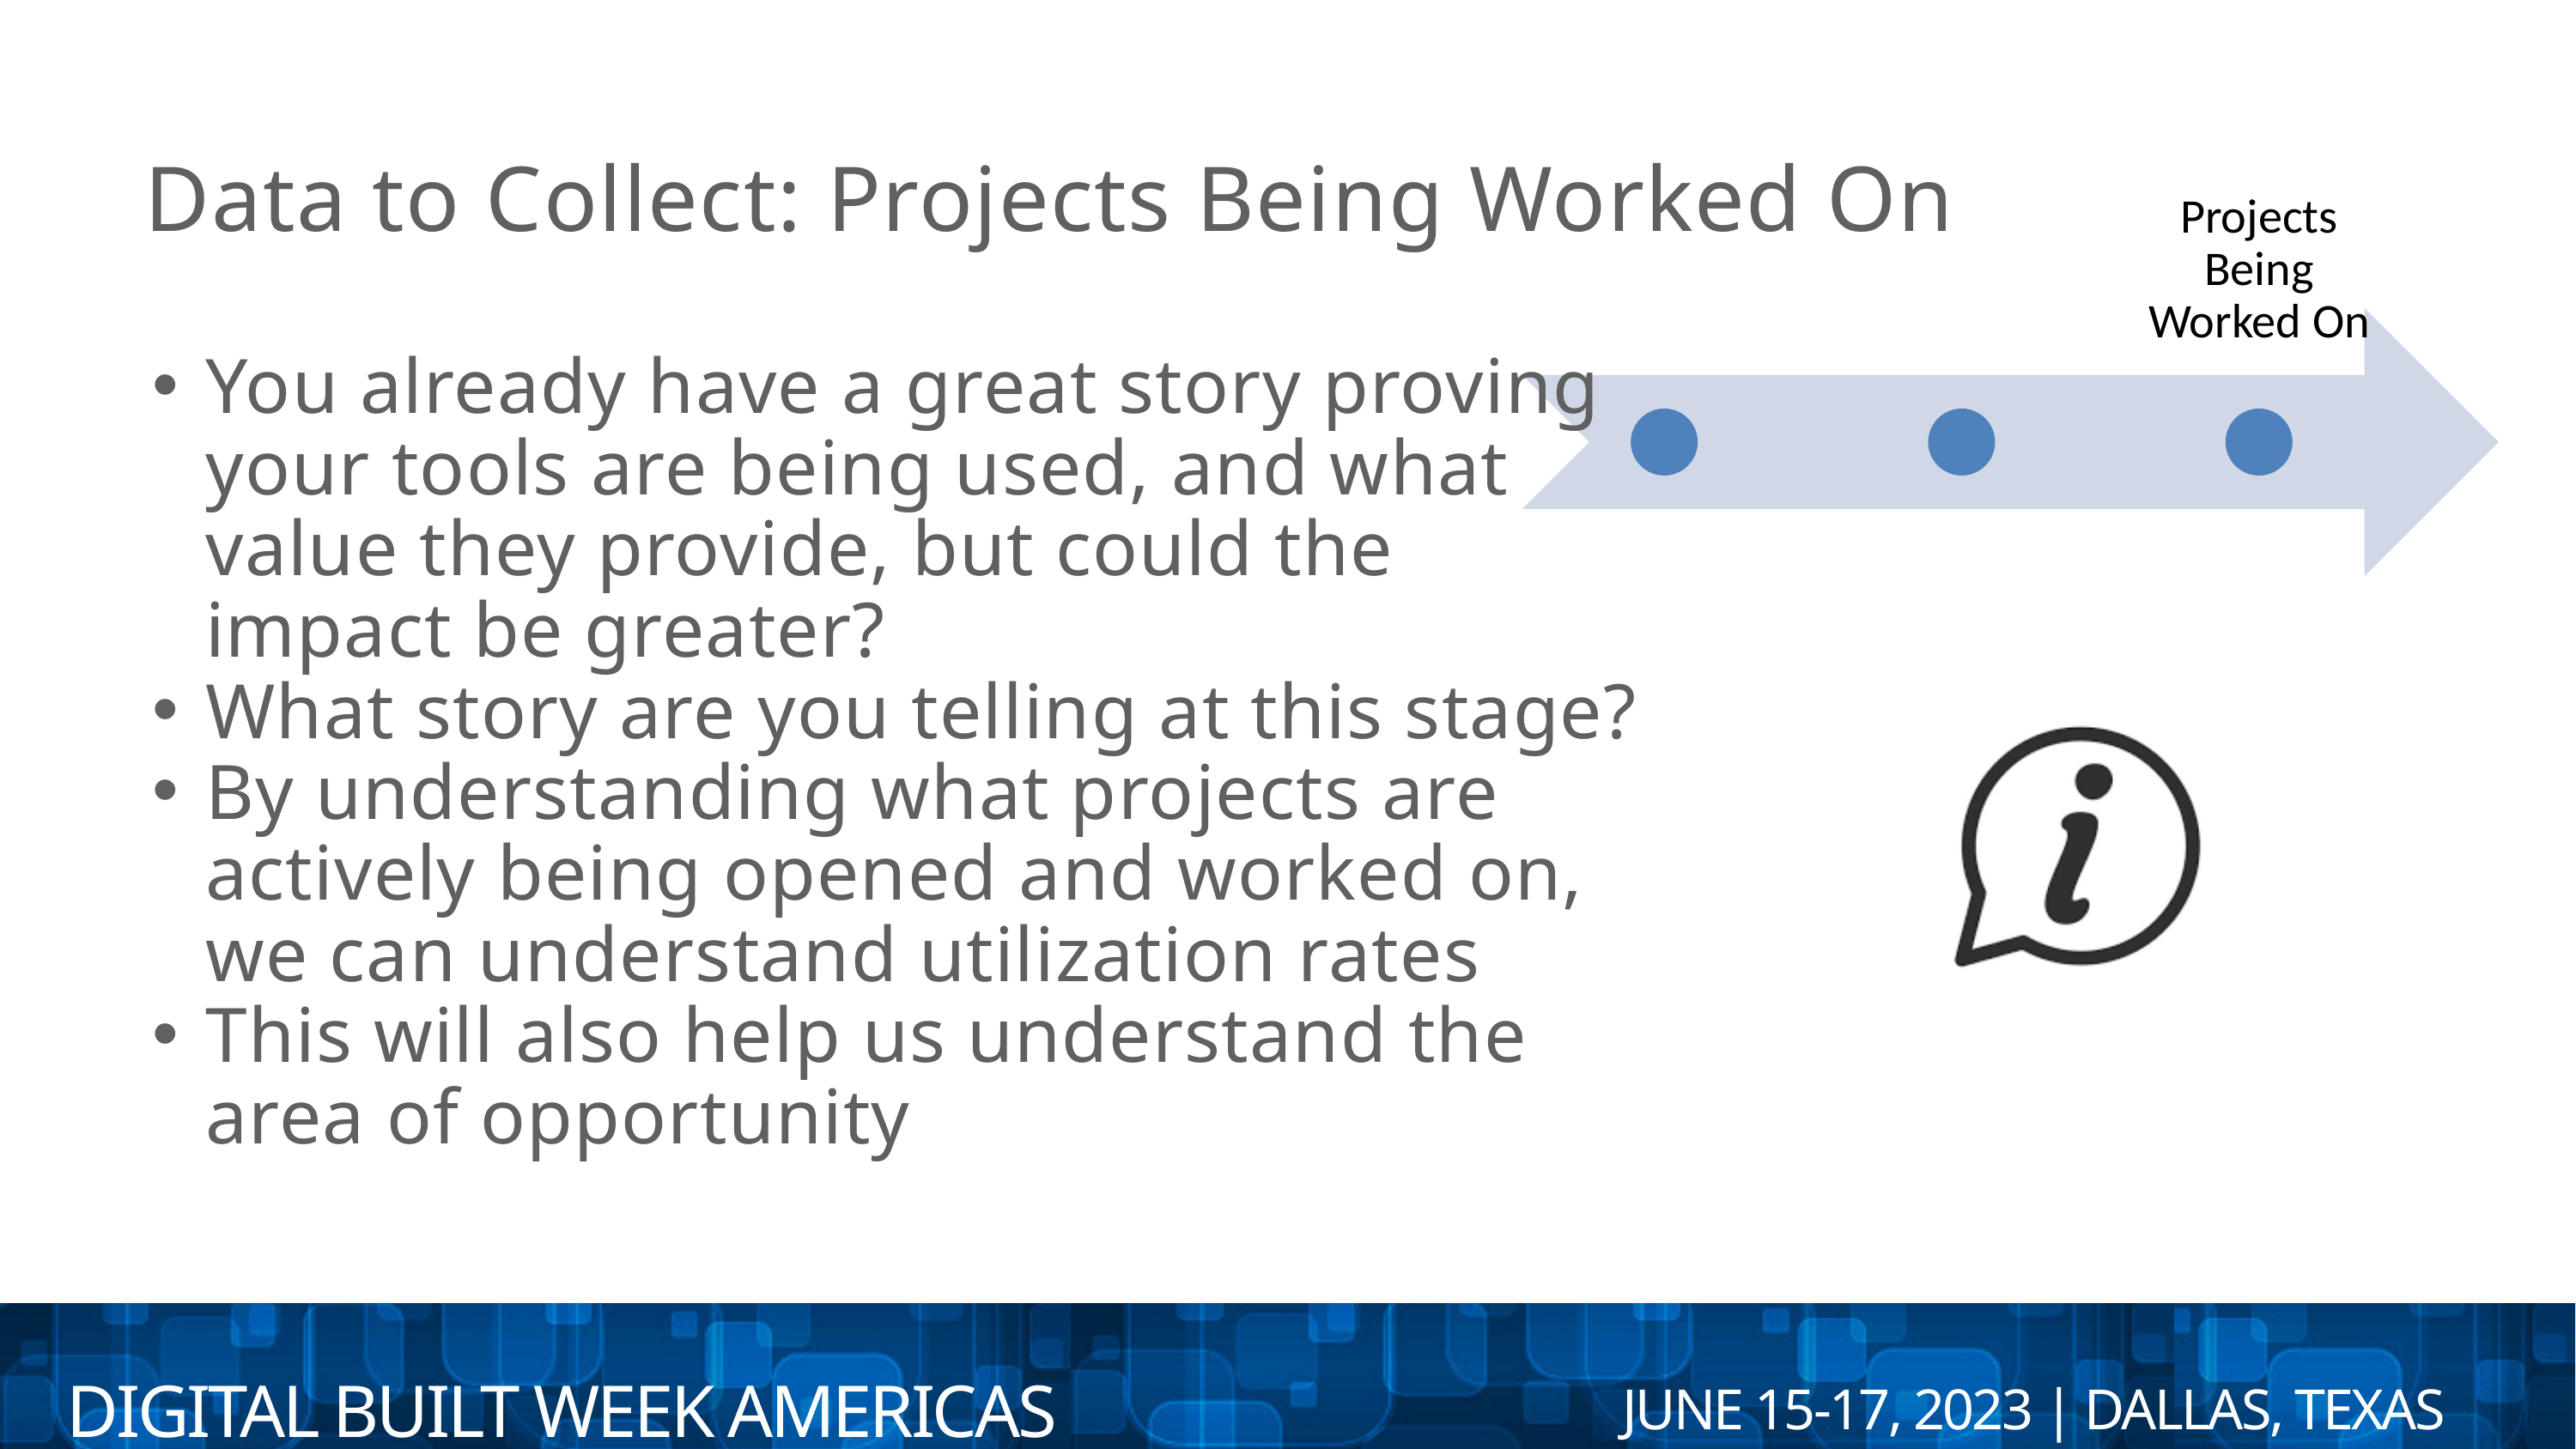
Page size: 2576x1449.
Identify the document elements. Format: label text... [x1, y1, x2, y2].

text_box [1522, 106, 2500, 778]
text_box Data to Collect: Projects Being Worked On [144, 153, 1517, 250]
picture [0, 1303, 2576, 1449]
picture [1876, 646, 2280, 1049]
text_box You already have a great story proving your tools are being used, and what value they provide, but could the impact be greater? What story are you telling at this stage? By understanding what projects are actively being opened and worked on, we can understand utilization rates This will also help us understand the area of opportunity [98, 347, 1658, 1302]
